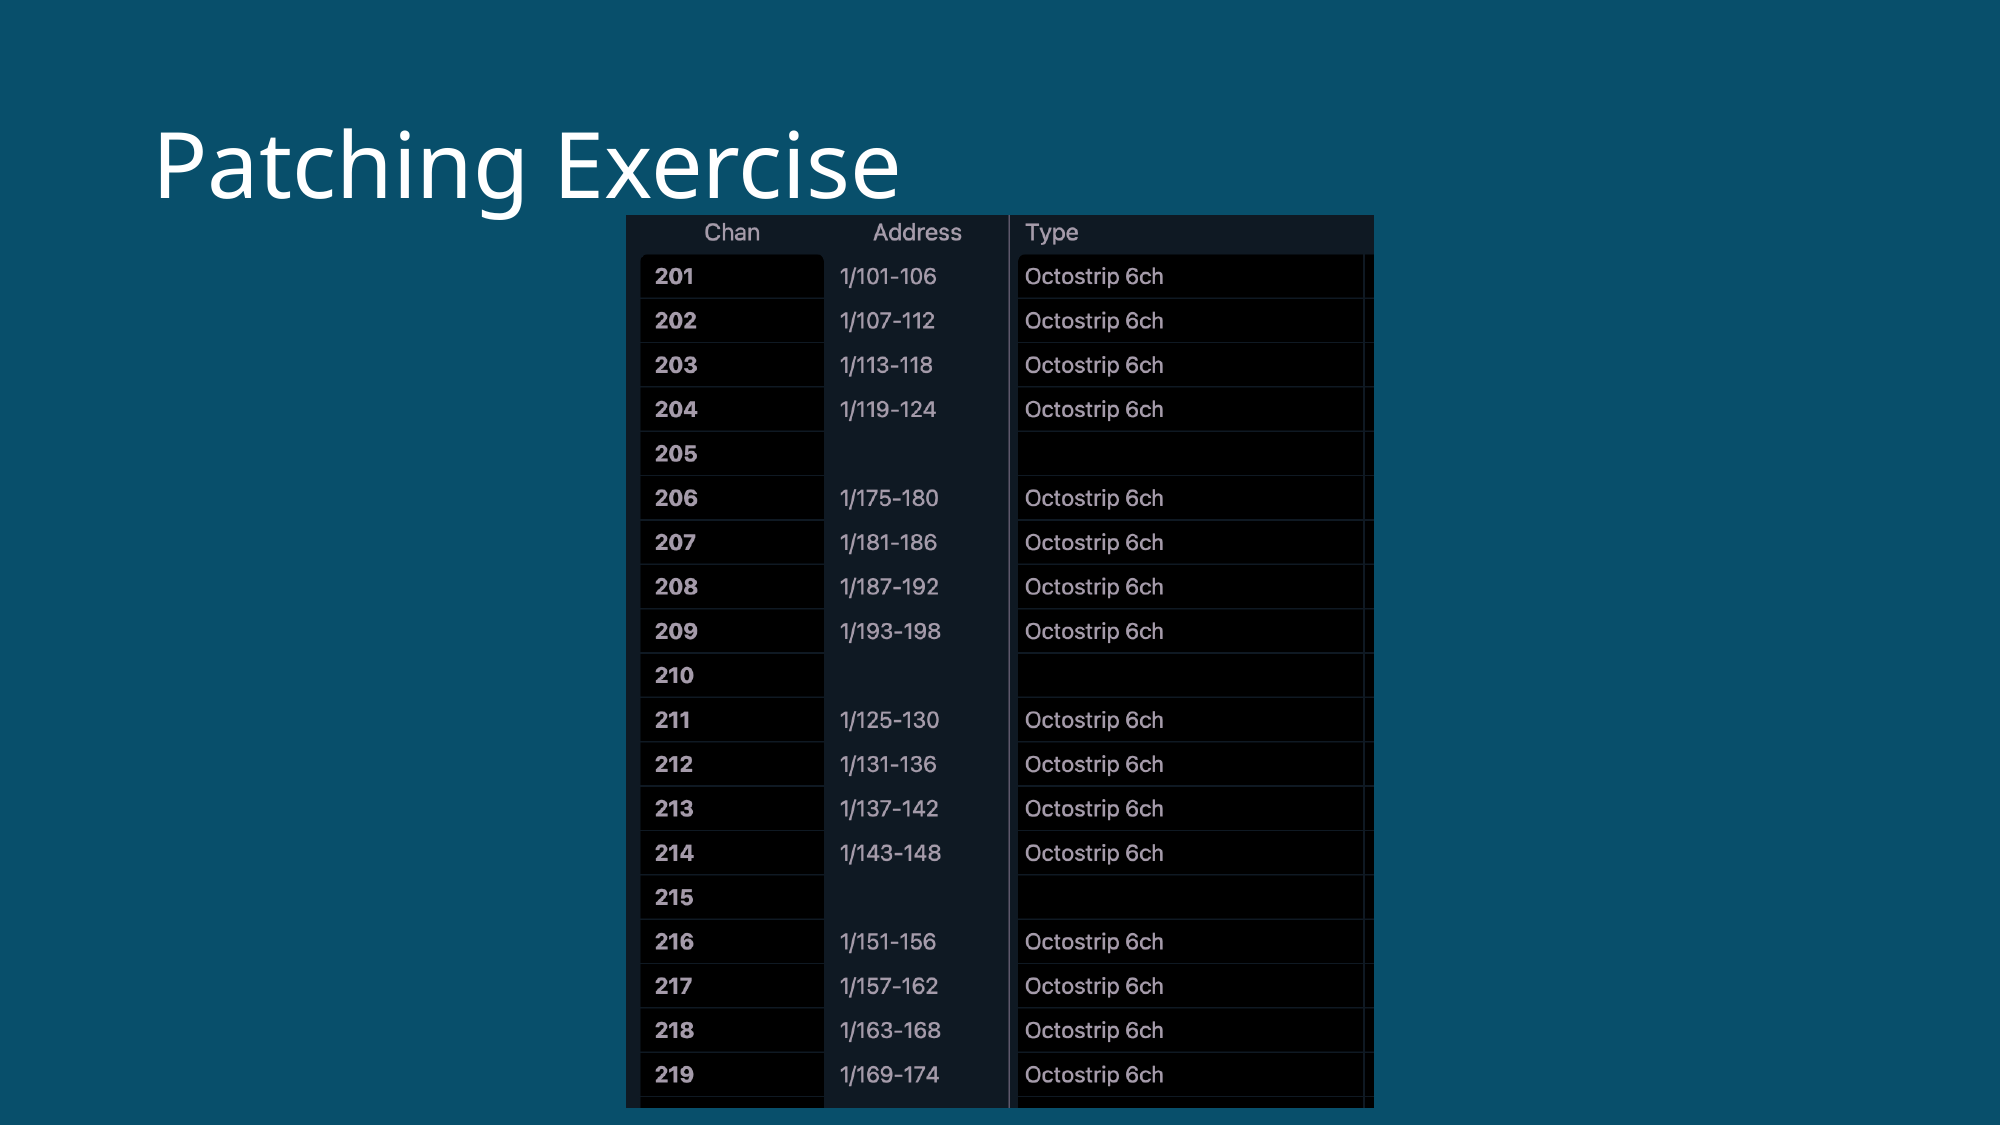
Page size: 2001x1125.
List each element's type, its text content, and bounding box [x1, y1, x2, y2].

title Patching Exercise [137, 59, 1863, 278]
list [626, 214, 1374, 1109]
